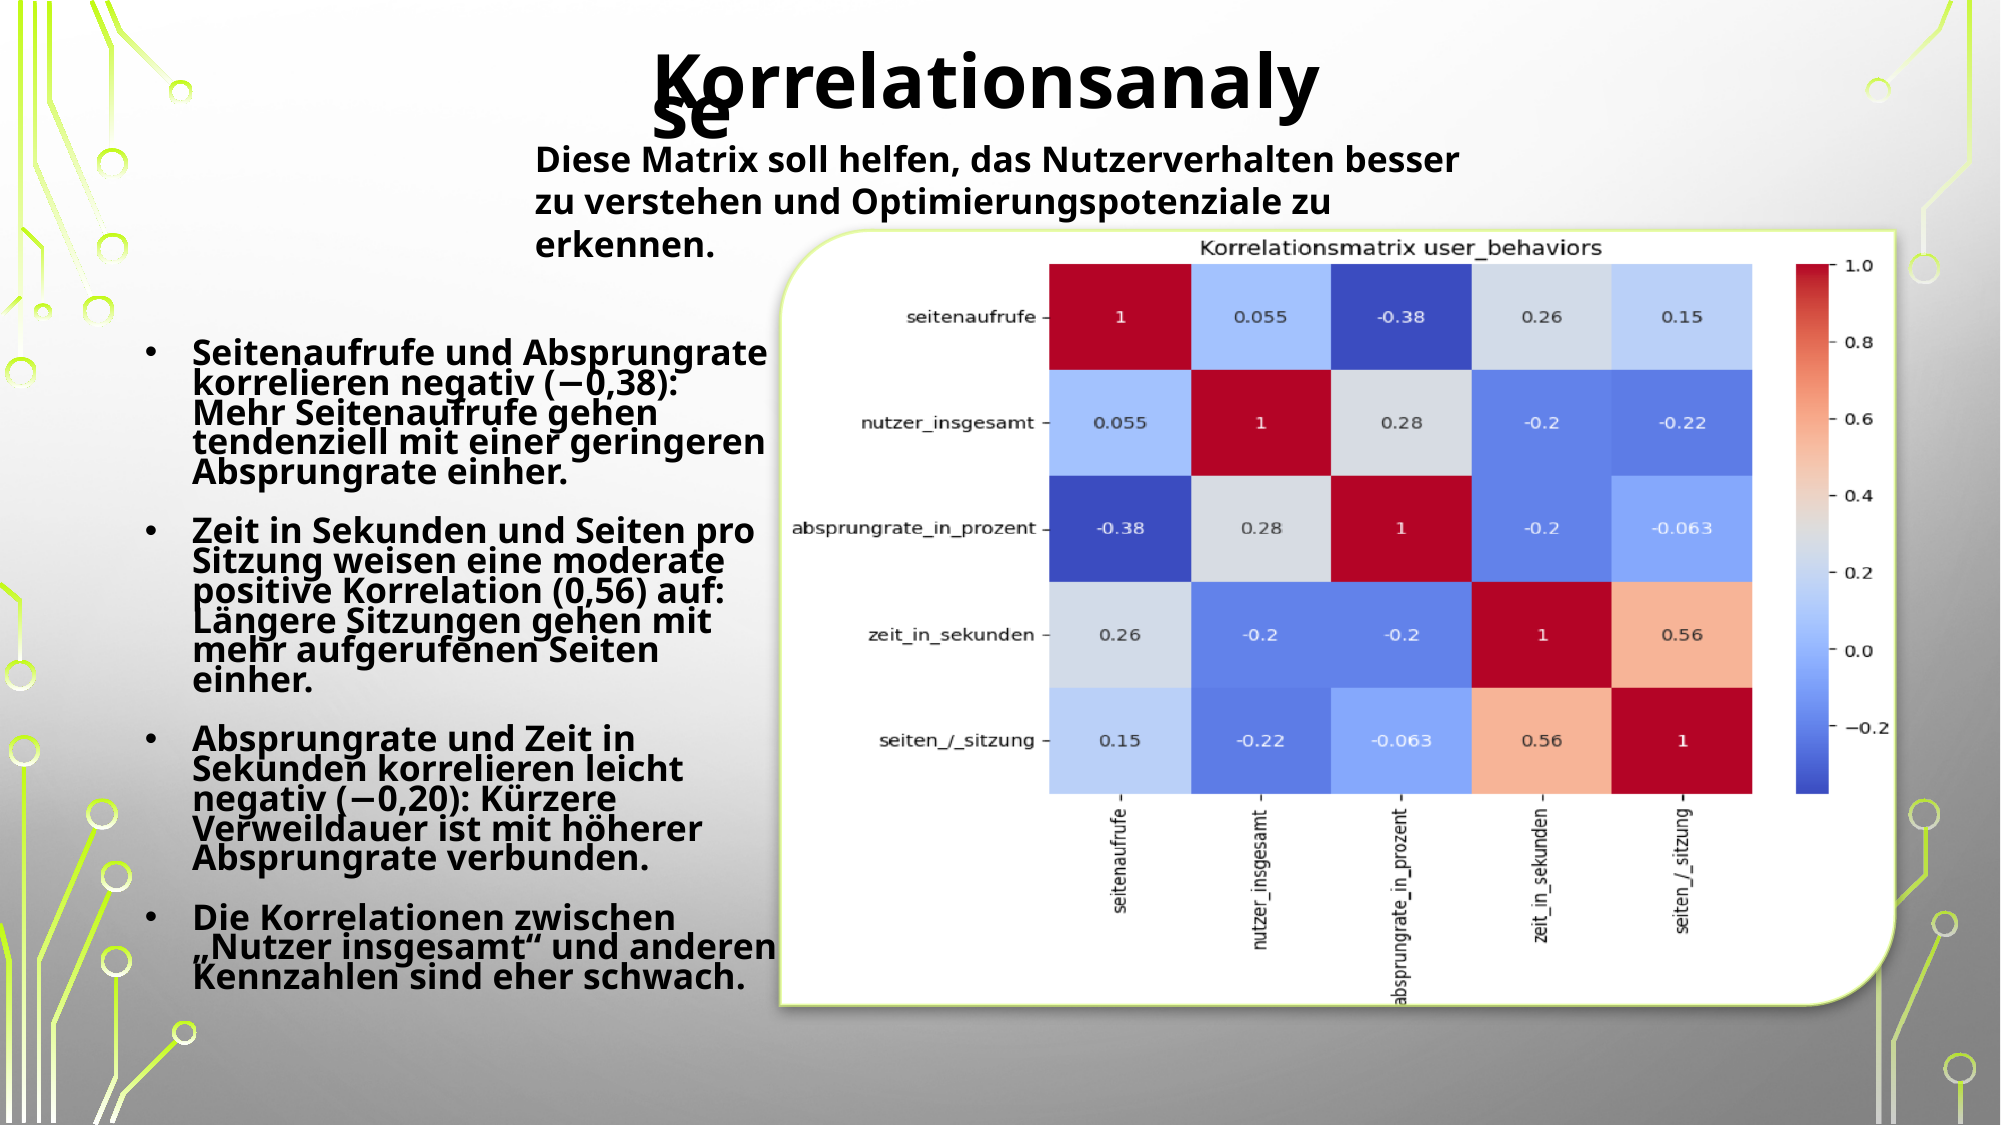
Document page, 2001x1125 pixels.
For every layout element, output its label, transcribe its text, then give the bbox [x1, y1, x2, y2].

text_box Seitenaufrufe und Absprungrate korrelieren negativ (−0,38): Mehr Seitenaufrufe gehen tendenziell mit einer geringeren Absprungrate einher. Zeit in Sekunden und Seiten pro Sitzung weisen eine moderate positive Korrelation (0,56) auf: Längere Sitzungen gehen mit mehr aufgerufenen Seiten einher. Absprungrate und Zeit in Sekunden korrelieren leicht negativ (−0,20): Kürzere Verweildauer ist mit höherer Absprungrate verbunden. Die Korrelationen zwischen „Nutzer insgesamt“ und anderen Kennzahlen sind eher schwach. [130, 335, 780, 1004]
text_box Diese Matrix soll helfen, das Nutzerverhalten besser zu verstehen und Optimierungspotenziale zu erkennen. [520, 129, 1480, 272]
text_box Korrelationsanalyse [636, 86, 1364, 129]
picture [780, 230, 1896, 1006]
